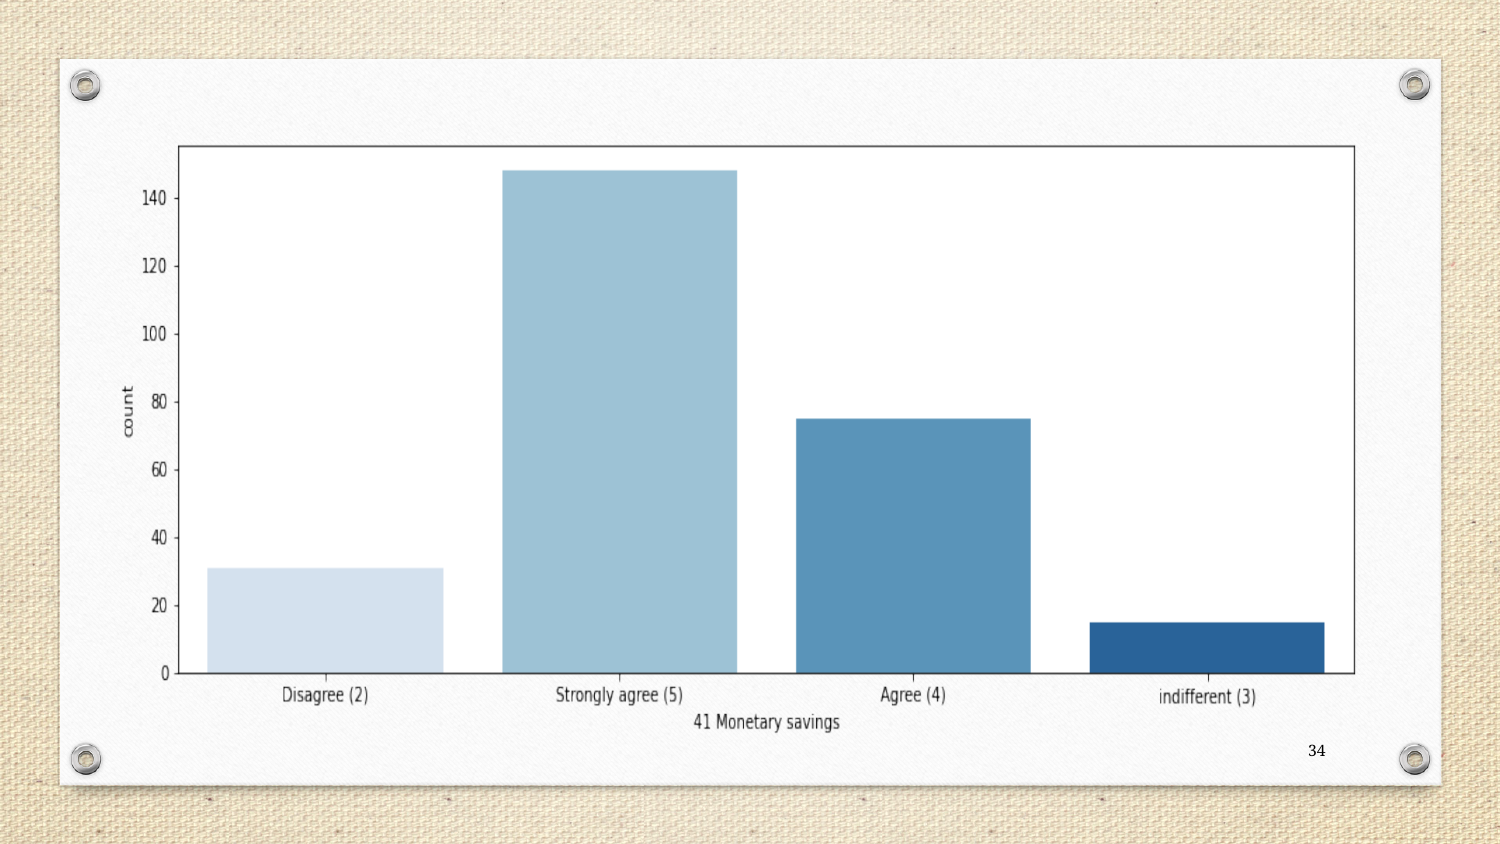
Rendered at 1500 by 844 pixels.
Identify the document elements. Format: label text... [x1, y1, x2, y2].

picture [0, 0, 1500, 844]
slide_number 34 [1273, 747, 1341, 769]
